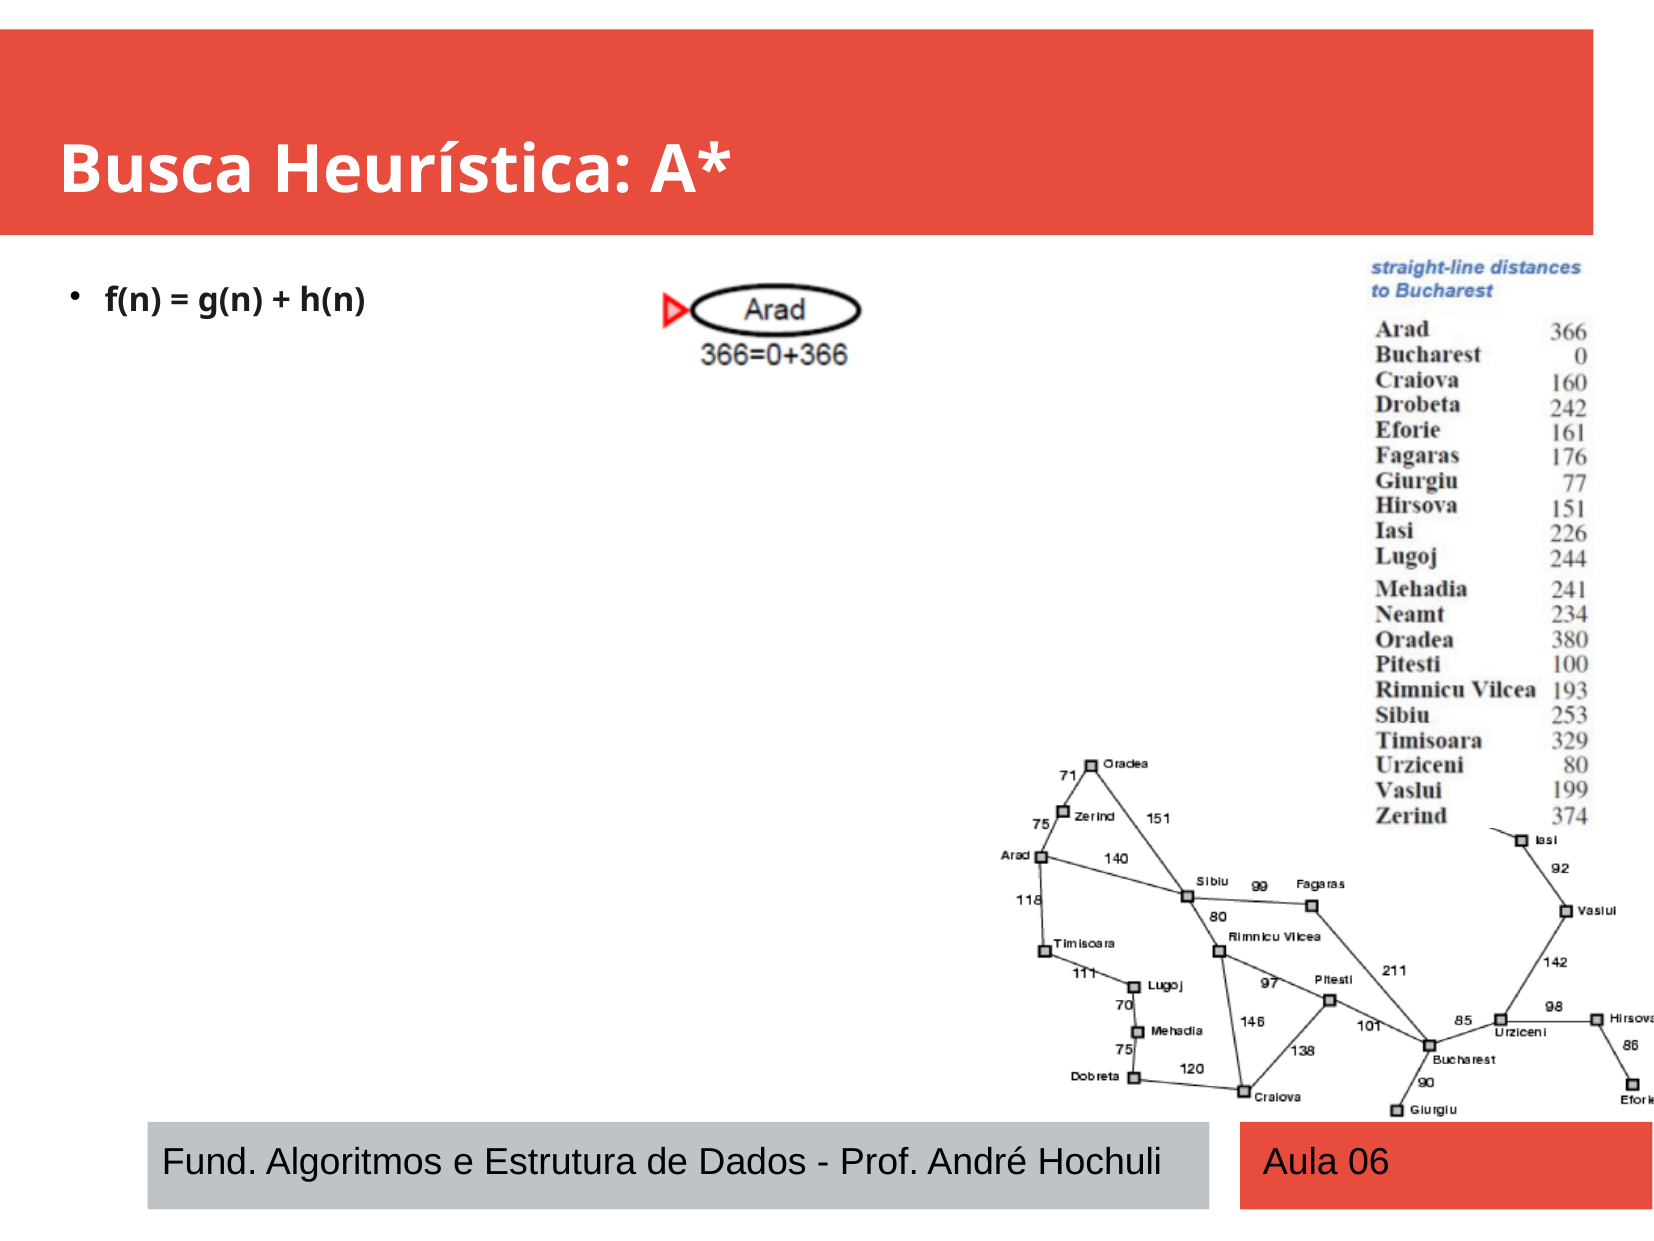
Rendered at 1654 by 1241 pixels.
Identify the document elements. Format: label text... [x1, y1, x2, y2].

text_box Aula 06 [1248, 1129, 1622, 1189]
picture [985, 251, 1654, 1118]
text_box f(n) = g(n) + h(n) [33, 278, 1357, 1045]
text_box Fund. Algoritmos e Estrutura de Dados - Prof. André Hochuli [147, 1129, 1204, 1189]
picture [658, 282, 866, 372]
text_box Busca Heurística: A* [58, 58, 1594, 206]
